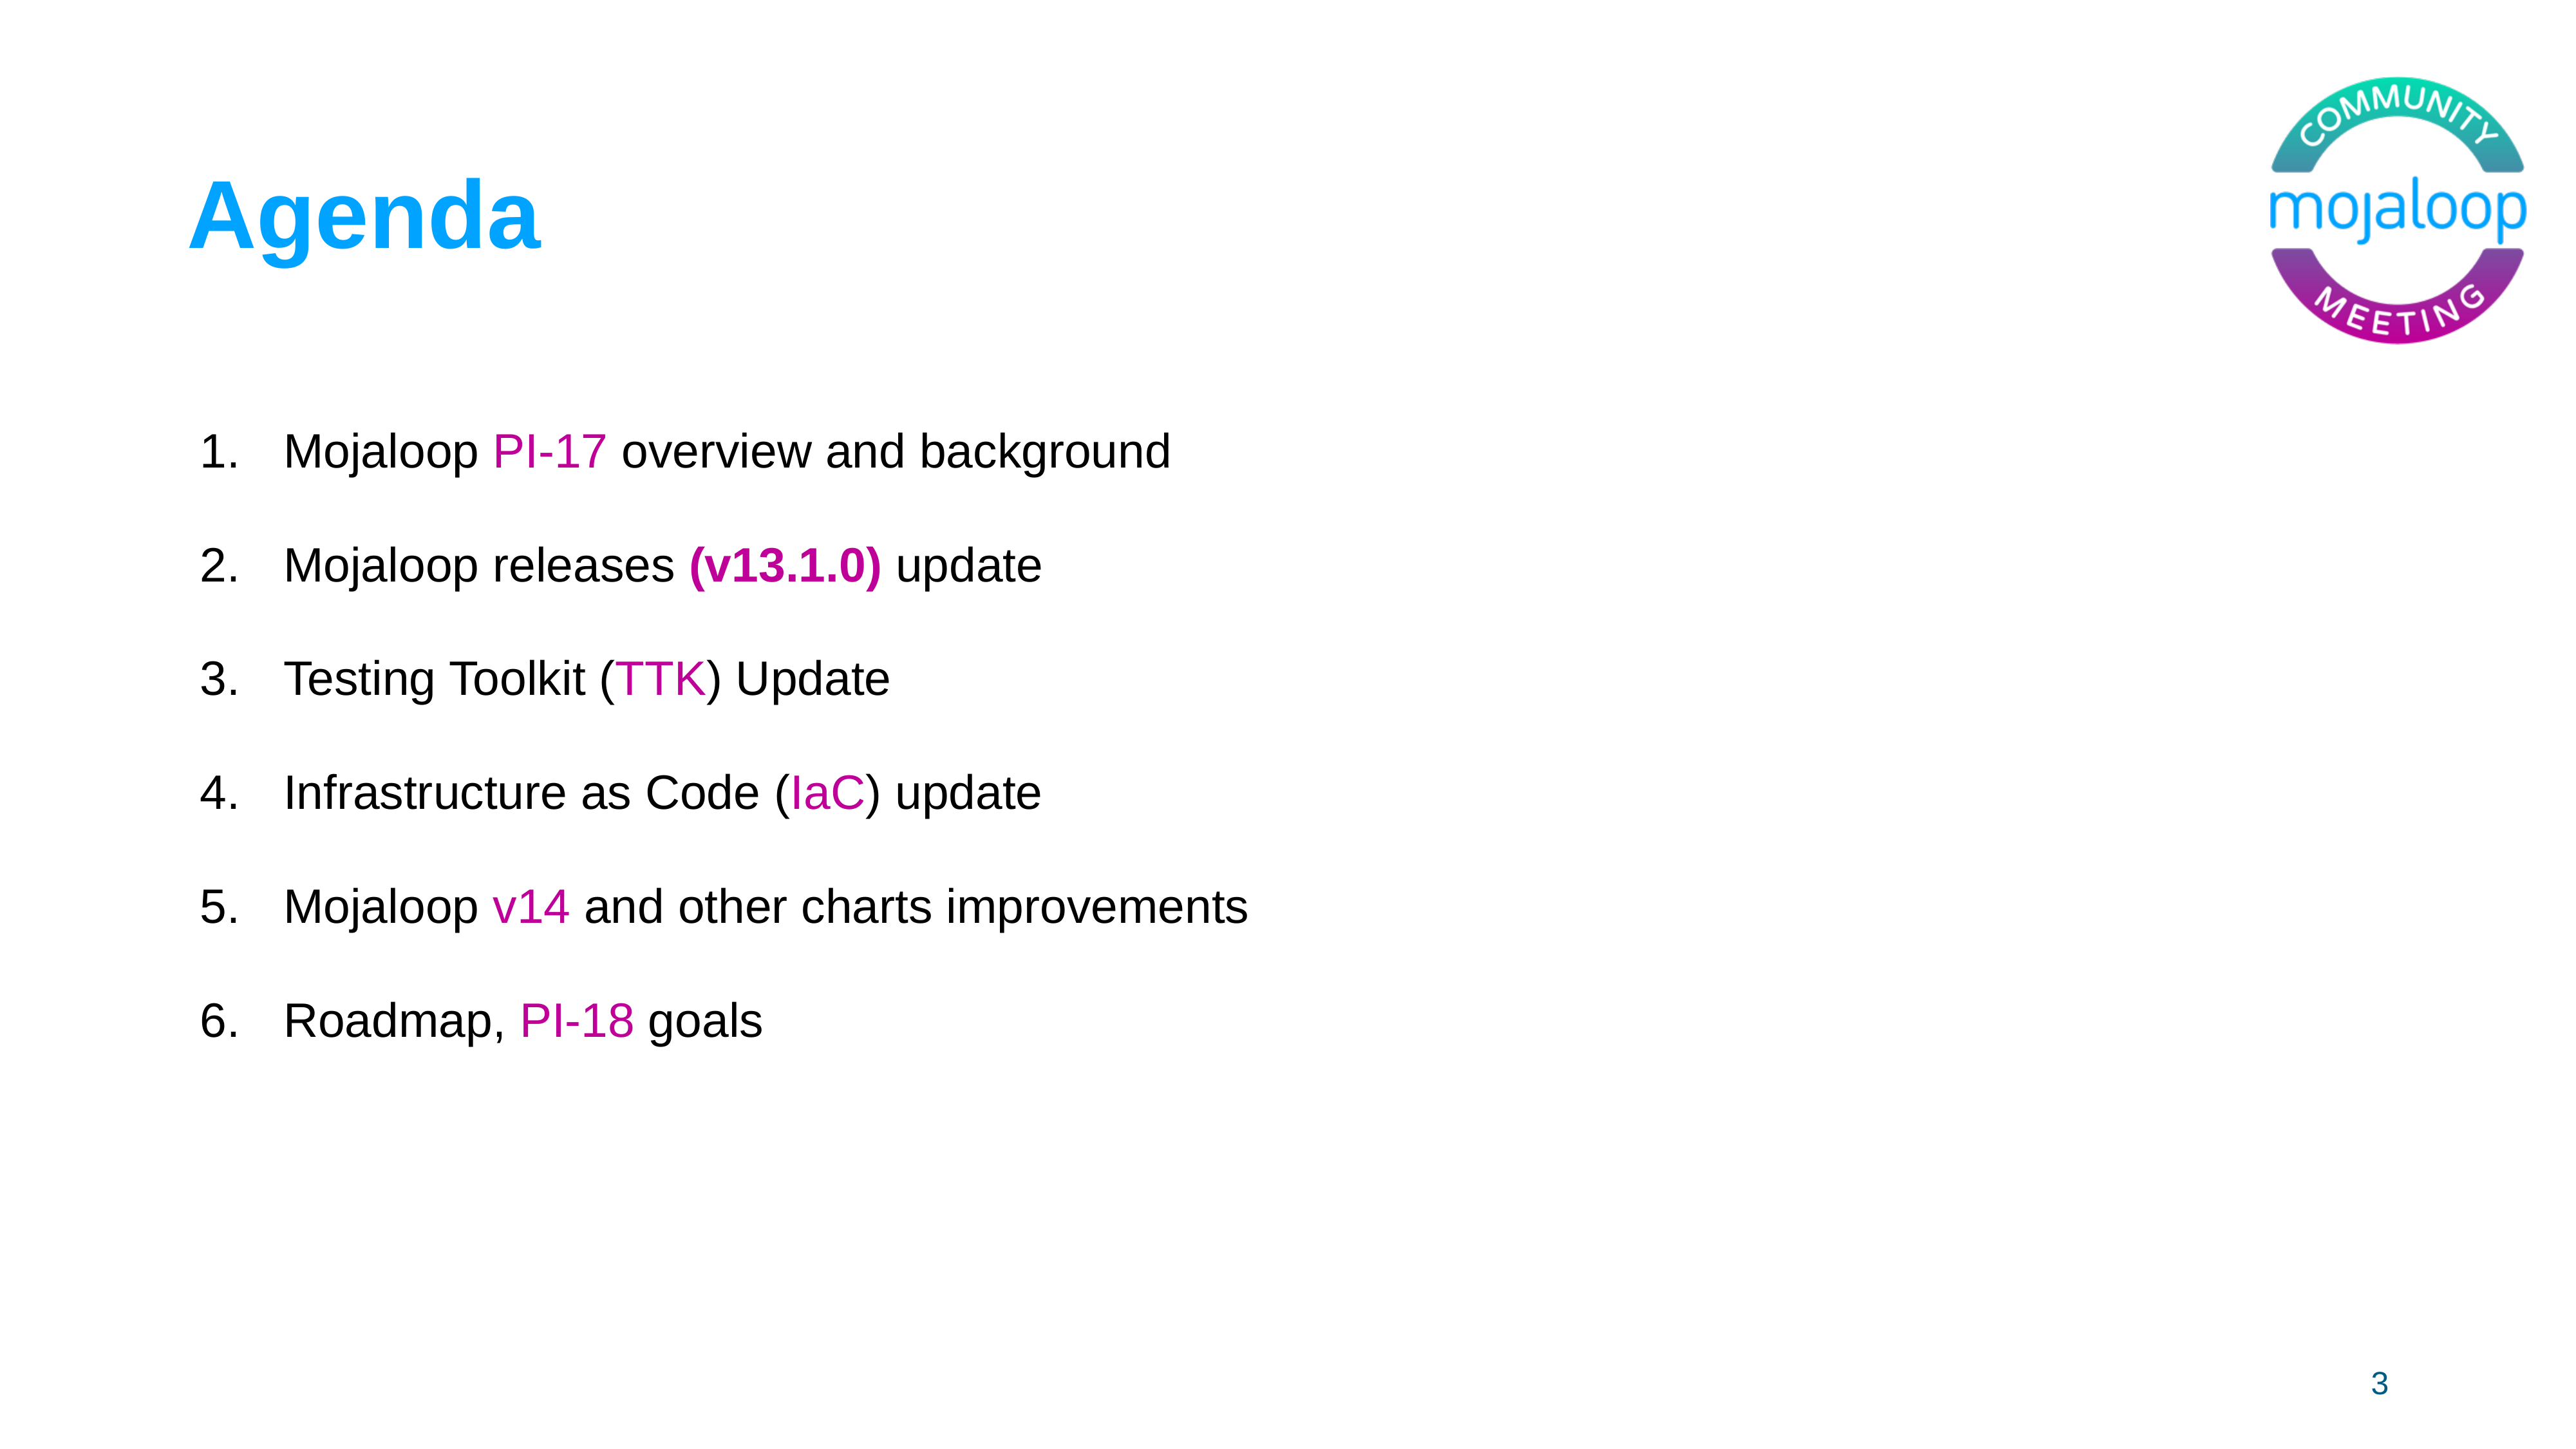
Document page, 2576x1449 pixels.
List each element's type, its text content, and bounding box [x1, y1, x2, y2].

list Mojaloop PI-17 overview and background Mojaloop releases (v13.1.0) update Testing Toolkit (TTK) Update Infrastructure as Code (IaC) update Mojaloop v14 and other charts improvements Roadmap, PI-18 goals [177, 385, 2399, 1305]
slide_number 3 [1819, 1343, 2399, 1421]
picture [2270, 77, 2528, 345]
title Agenda [177, 77, 2170, 357]
